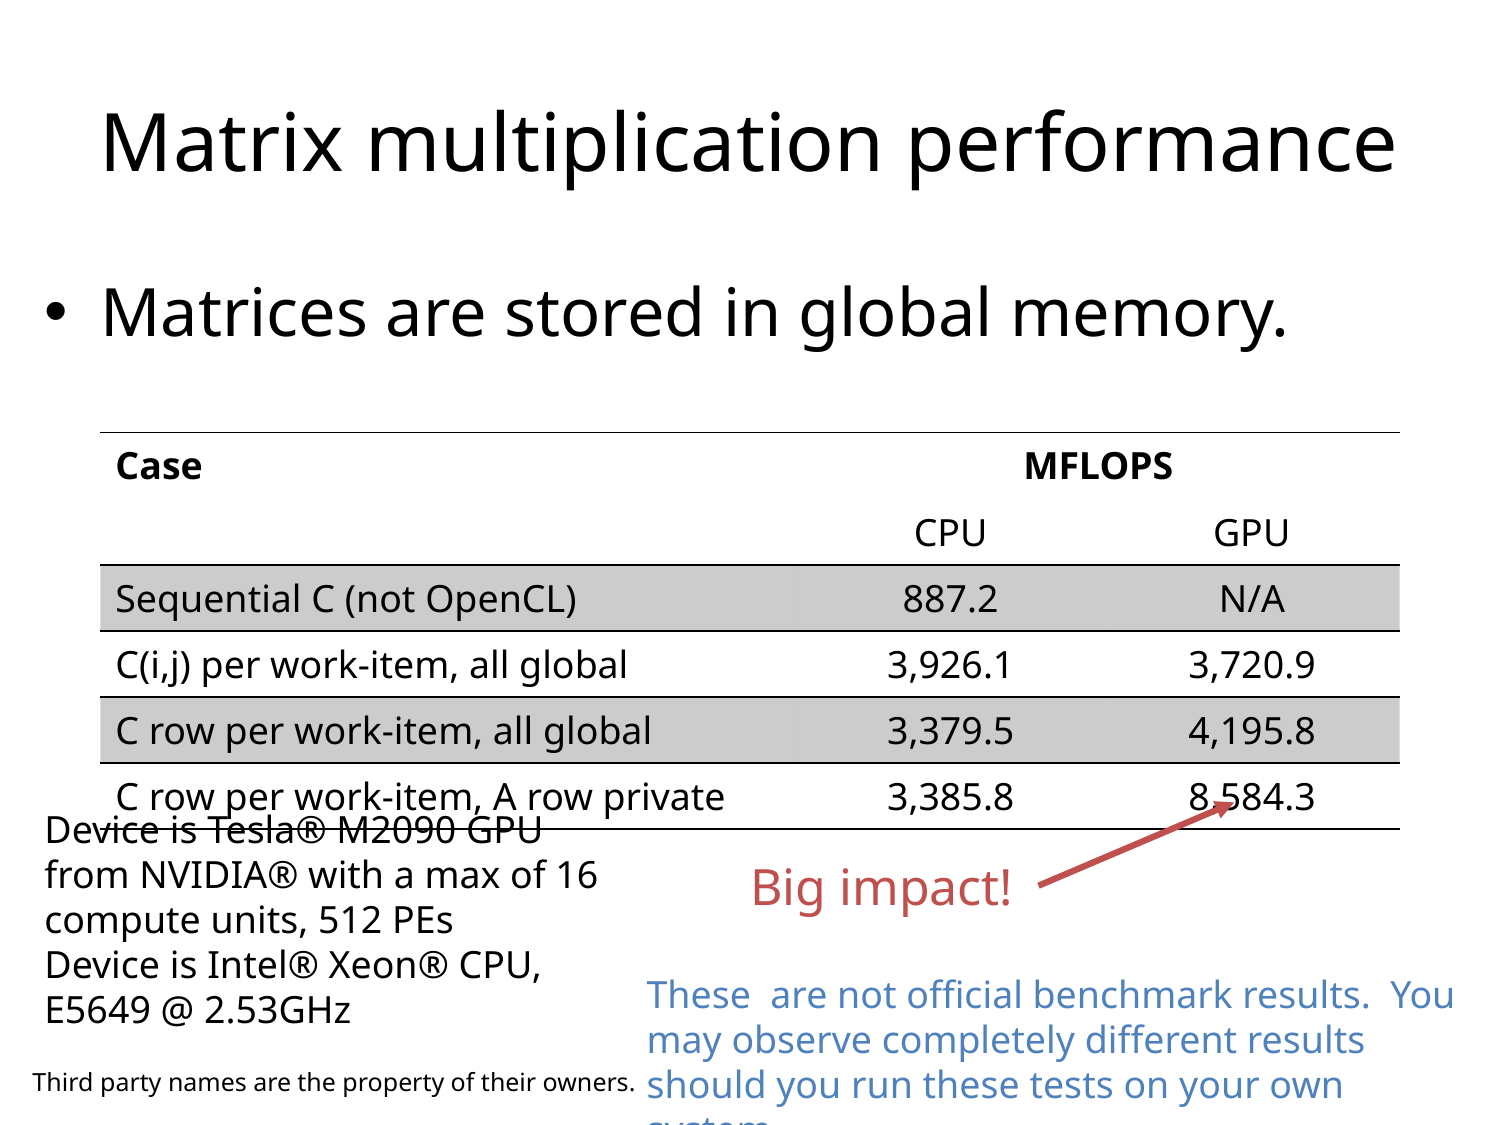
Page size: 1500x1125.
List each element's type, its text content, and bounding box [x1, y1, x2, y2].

text_box Matrix multiplication performance [75, 45, 1425, 233]
text_box Big impact! [735, 847, 1054, 923]
table_cell Sequential C (not OpenCL) [100, 566, 797, 630]
table_cell 3,379.5 [797, 698, 1104, 762]
text_box Device is Tesla® M2090 GPU from NVIDIA® with a max of 16 compute units, 512 PEs Device is Intel® Xeon® CPU, E5649 @ 2.53GHz [29, 798, 632, 1039]
text_box These are not official benchmark results. You may observe completely different results should you run these tests on your own system. [631, 964, 1488, 1125]
table_header Case [100, 433, 797, 564]
table_cell CPU [797, 499, 1104, 564]
text_box Third party names are the property of their owners. [17, 1058, 631, 1125]
table_cell C row per work-item, all global [100, 698, 797, 762]
text_box Matrices are stored in global memory. [29, 262, 1471, 398]
table_cell 887.2 [797, 566, 1104, 630]
table_cell C row per work-item, A row private [100, 764, 797, 828]
table_cell 3,385.8 [797, 764, 1104, 828]
text_box [1038, 801, 1235, 887]
table_cell GPU [1104, 499, 1400, 564]
table_cell 4,195.8 [1104, 698, 1400, 762]
table_cell 3,926.1 [797, 632, 1104, 696]
table_cell 3,720.9 [1104, 632, 1400, 696]
table_cell N/A [1104, 566, 1400, 630]
table_header MFLOPS [797, 433, 1400, 499]
table_cell C(i,j) per work-item, all global [100, 632, 797, 696]
table_cell 8,584.3 [1104, 764, 1400, 828]
